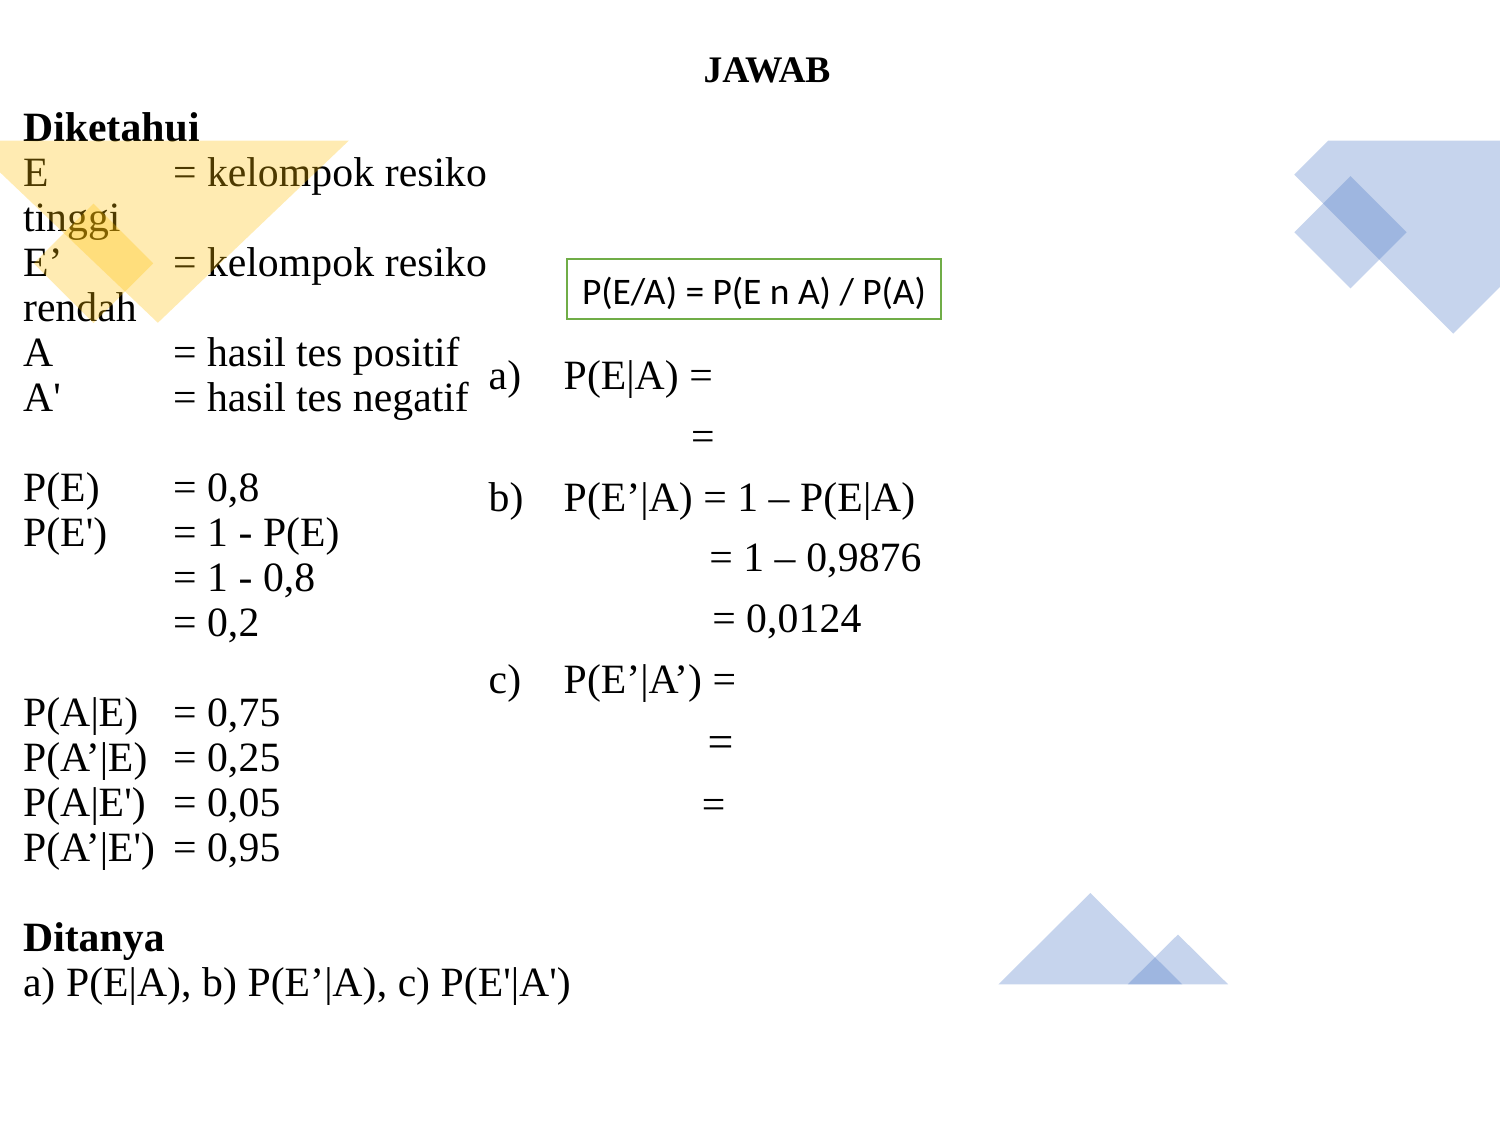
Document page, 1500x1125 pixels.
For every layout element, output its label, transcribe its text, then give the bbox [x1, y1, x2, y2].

text_box [995, 891, 1155, 986]
text_box P(E/A) = P(E n A) / P(A) [566, 258, 942, 320]
title Diketahui E = kelompok resiko tinggi E’ = kelompok resiko rendah A = hasil tes positif A' = hasil tes negatif P(E) = 0,8 P(E') = 1 - P(E) = 1 - 0,8 = 0,2 P(A|E) = 0,75 P(A’|E) = 0,25 P(A|E') = 0,05 P(A’|E') = 0,95 Ditanya a) P(E|A), b) P(E’|A), c) P(E'|A') [8, 98, 594, 963]
text_box [1292, 139, 1500, 336]
text_box JAWAB [692, 0, 905, 141]
text_box [0, 140, 1500, 985]
text_box [1125, 933, 1231, 986]
text_box [1292, 174, 1409, 290]
text_box [0, 139, 352, 325]
text_box [32, 233, 125, 325]
